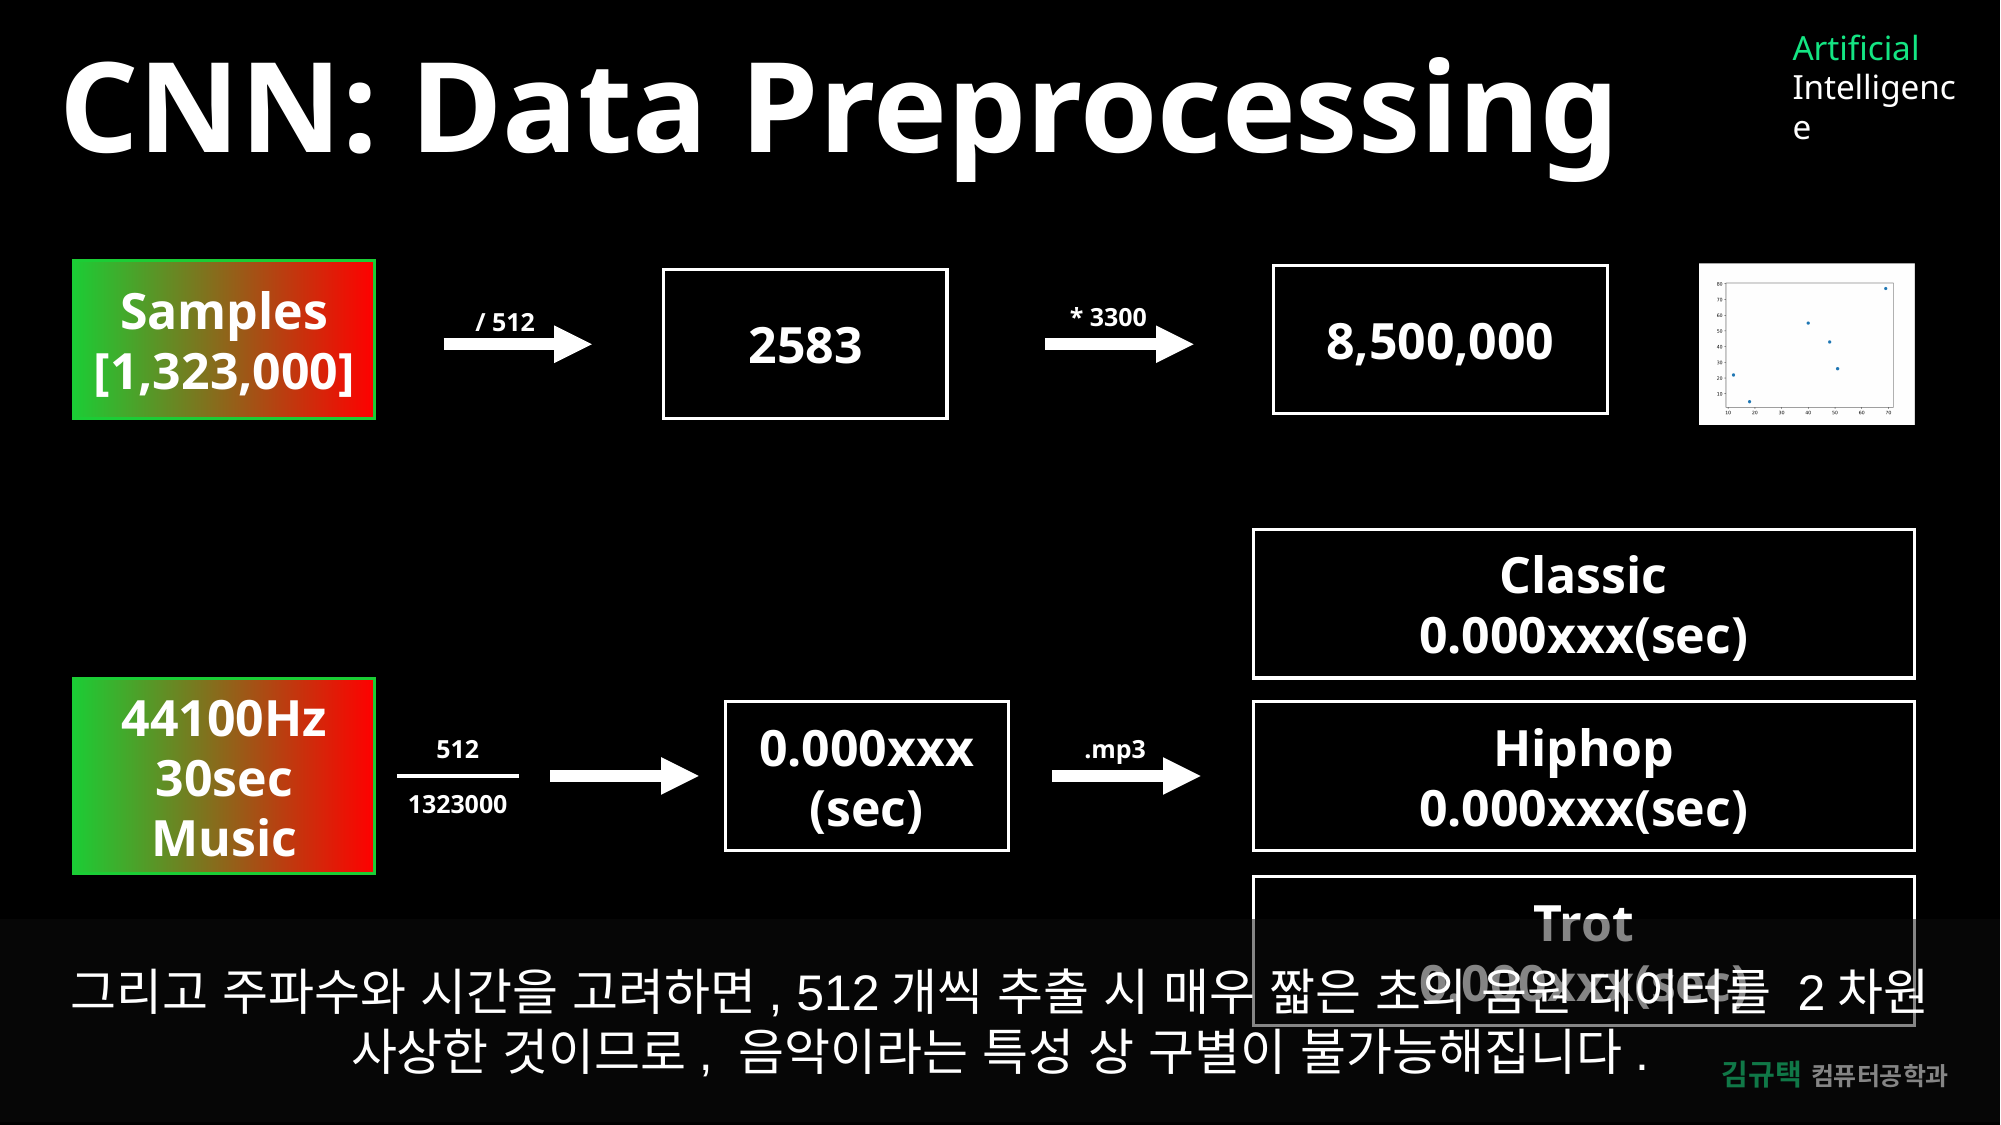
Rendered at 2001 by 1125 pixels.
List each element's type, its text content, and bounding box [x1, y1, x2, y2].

text_box 0.000xxx (sec) [724, 700, 1010, 852]
text_box CNN: Data Preprocessing [43, 18, 1736, 189]
text_box * 3300 [1044, 287, 1173, 343]
text_box Artificial Intelligence [1776, 18, 1987, 158]
text_box 2583 [662, 268, 949, 420]
text_box Hiphop 0.000xxx(sec) [1252, 700, 1916, 852]
text_box 1323000 [386, 774, 530, 833]
text_box 그리고 주파수와 시간을 고려하면, 512개씩 추출 시 매우 짧은 초의 음원 데이터를 2차원 사상한 것이므로, 음악이라는 특성 상 구별이 불가능해집니다. [0, 918, 2000, 1124]
text_box 8,500,000 [1272, 264, 1609, 415]
text_box Trot 0.000xxx(sec) [1252, 875, 1916, 918]
text_box 44100Hz 30sec Music [72, 677, 376, 875]
text_box Samples [1,323,000] [72, 259, 376, 420]
text_box .mp3 [1051, 719, 1180, 775]
text_box / 512 [450, 345, 560, 351]
picture [1699, 262, 1915, 426]
text_box Classic 0.000xxx(sec) [1252, 528, 1916, 680]
text_box / 512 [450, 292, 560, 343]
text_box 512 [403, 719, 513, 774]
